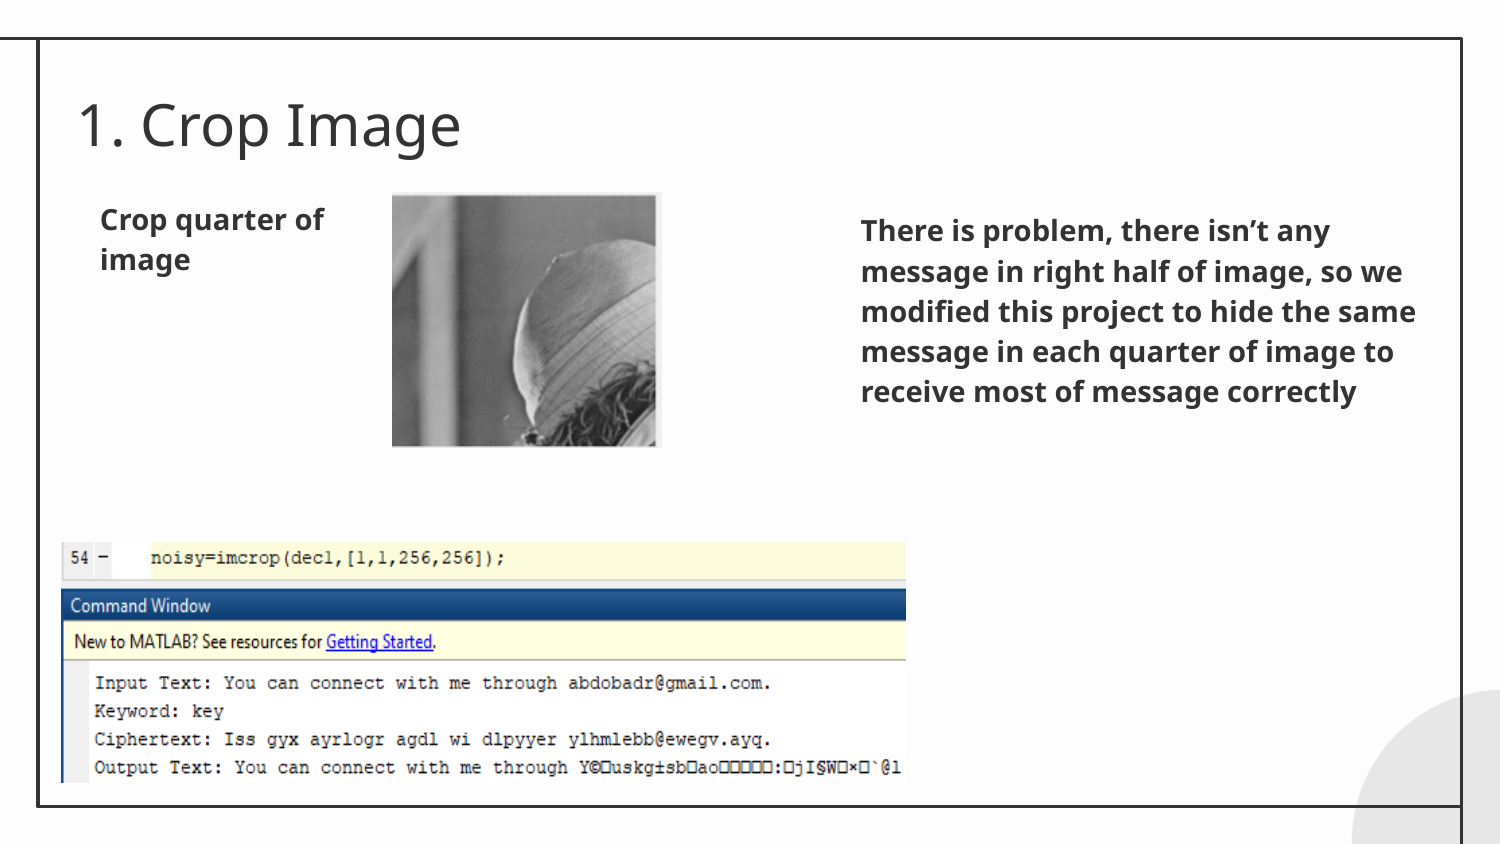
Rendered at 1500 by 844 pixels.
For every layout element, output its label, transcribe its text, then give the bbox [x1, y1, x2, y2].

text_box There is problem, there isn’t any message in right half of image, so we modified this project to hide the same message in each quarter of image to receive most of message correctly [822, 192, 1433, 417]
picture [392, 192, 662, 448]
list Crop quarter of image [61, 180, 374, 283]
picture [61, 541, 906, 784]
title 1. Crop Image [61, 72, 1326, 167]
